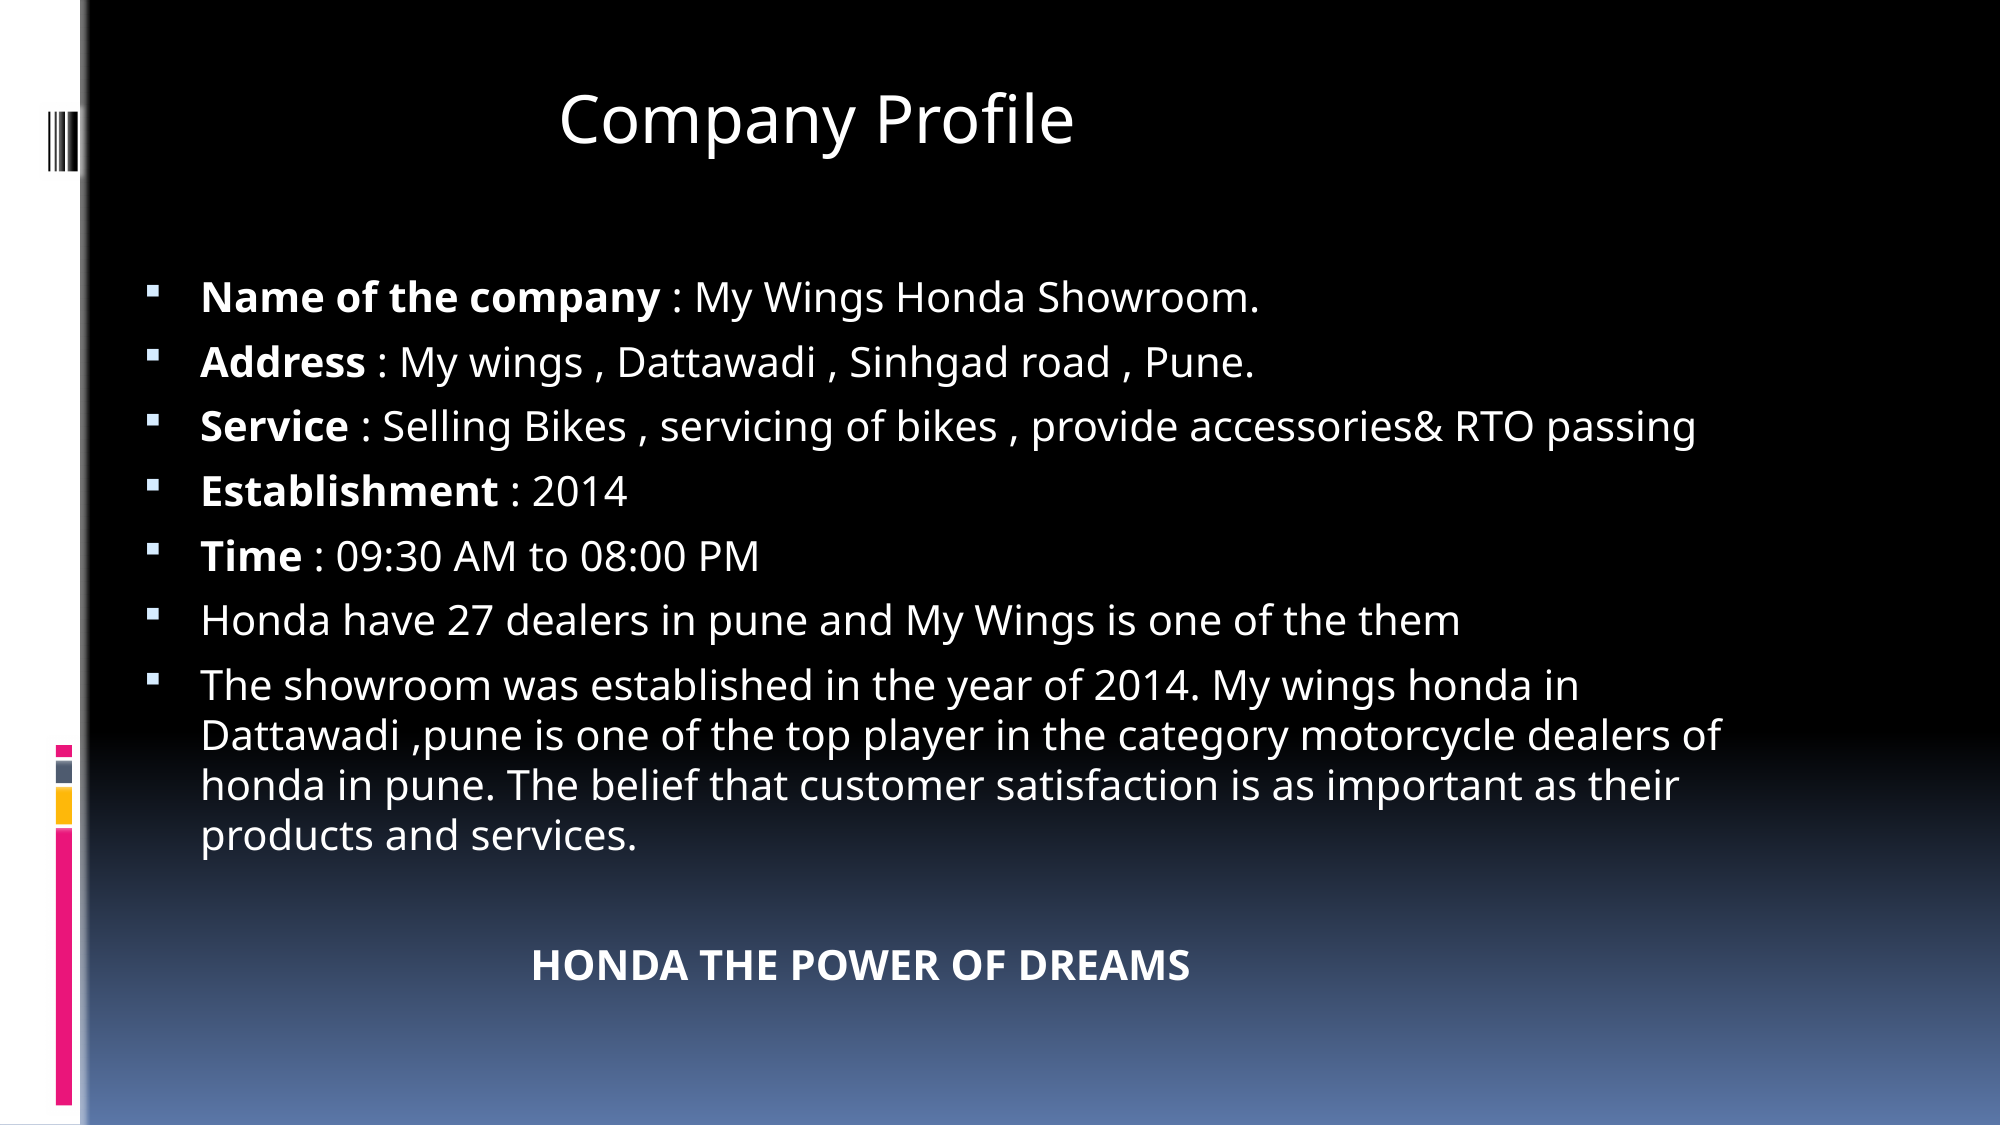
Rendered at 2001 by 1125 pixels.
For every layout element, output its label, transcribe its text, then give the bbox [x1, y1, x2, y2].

text_box [489, 41, 1220, 146]
list Name of the company : My Wings Honda Showroom. Address : My wings , Dattawadi , Sinhgad road , Pune. Service : Selling Bikes , servicing of bikes , provide accessories& RTO passing Establishment : 2014 Time : 09:30 AM to 08:00 PM Honda have 27 dealers in pune and My Wings is one of the them The showroom was established in the year of 2014. My wings honda in Dattawadi ,pune is one of the top player in the category motorcycle dealers of honda in pune. The belief that customer satisfaction is as important as their products and services. HONDA THE POWER OF DREAMS [117, 173, 1843, 1057]
text_box Company Profile [543, 69, 1170, 165]
